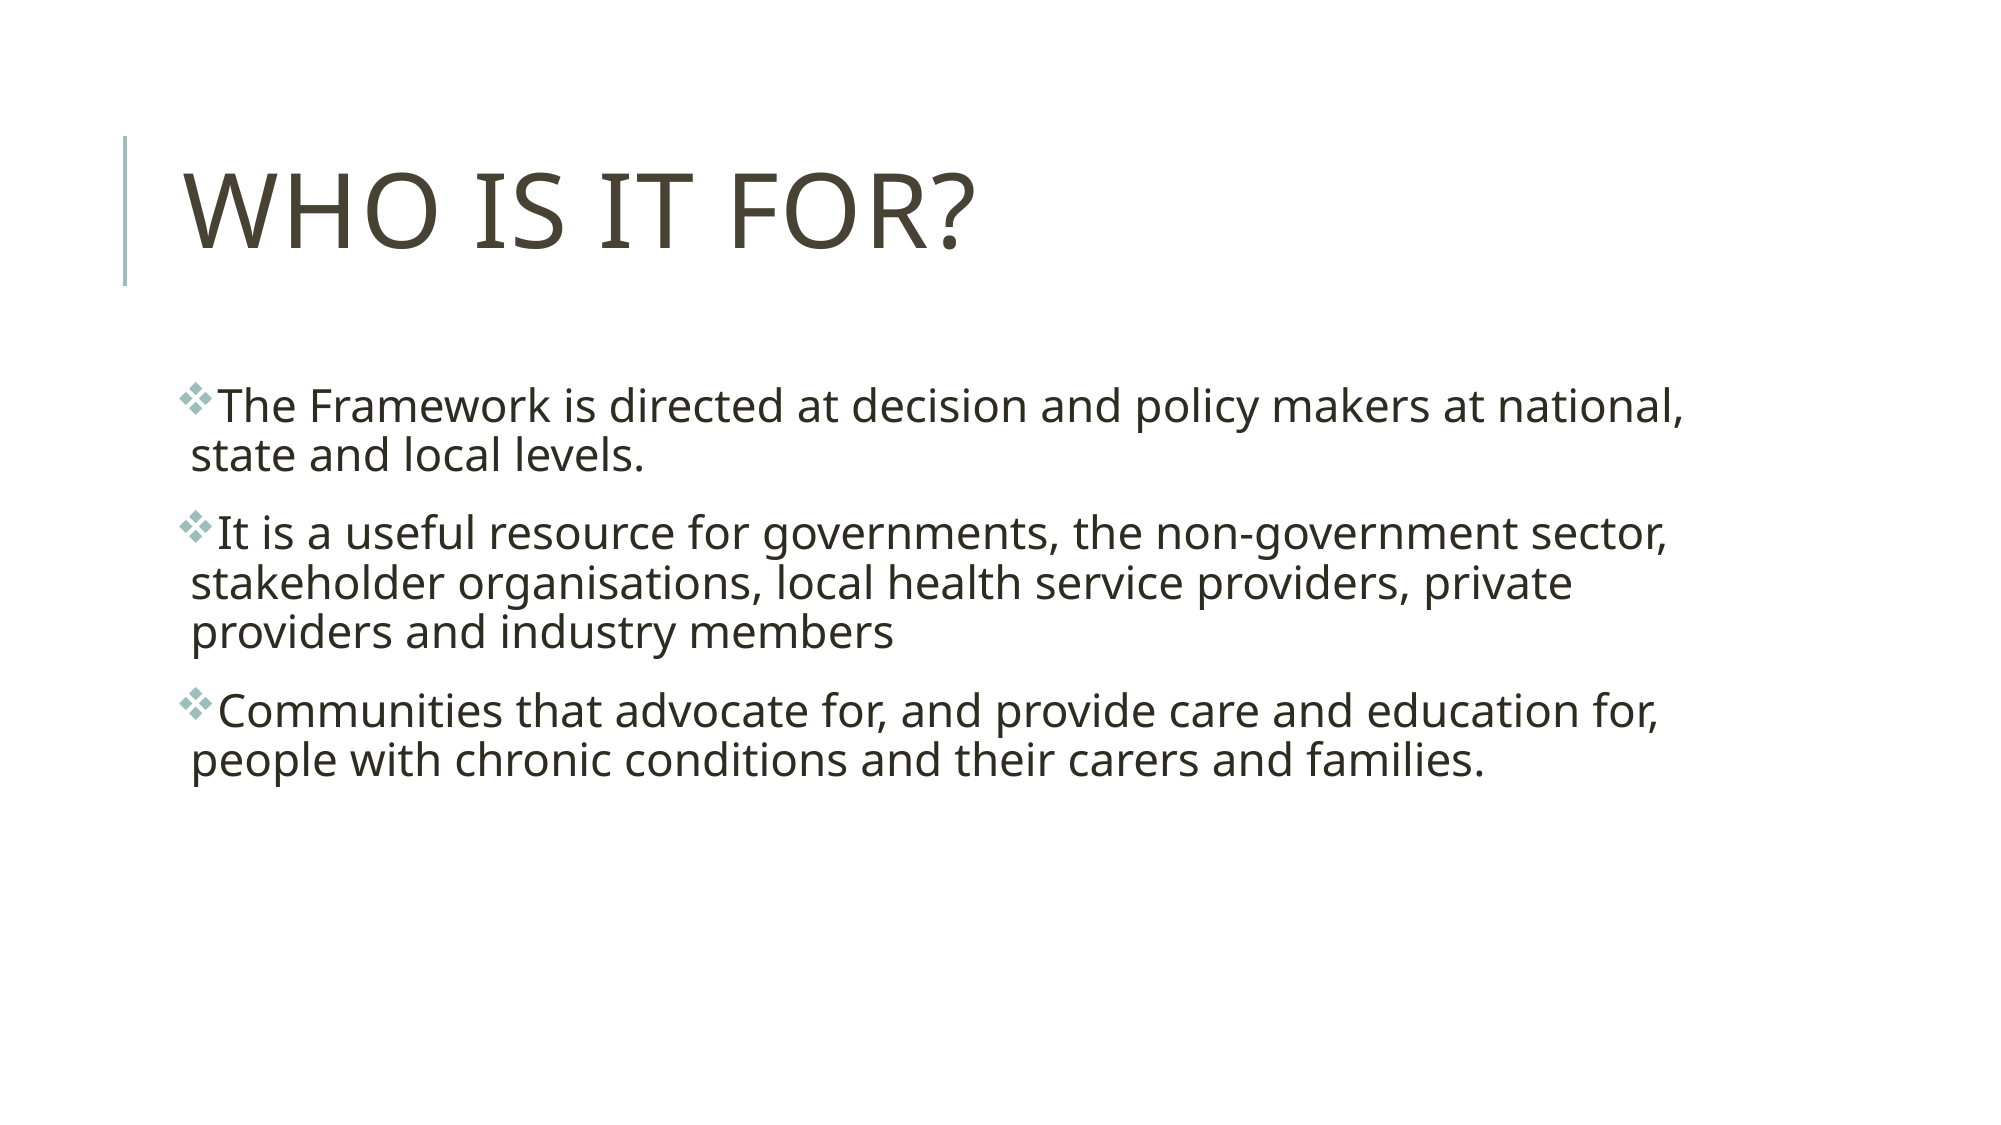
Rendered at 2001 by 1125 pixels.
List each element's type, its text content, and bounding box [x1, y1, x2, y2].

list The Framework is directed at decision and policy makers at national, state and local levels. It is a useful resource for governments, the non-government sector, stakeholder organisations, local health service providers, private providers and industry members Communities that advocate for, and provide care and education for, people with chronic conditions and their carers and families. [168, 375, 1763, 1035]
title Who is it for? [168, 96, 1763, 342]
